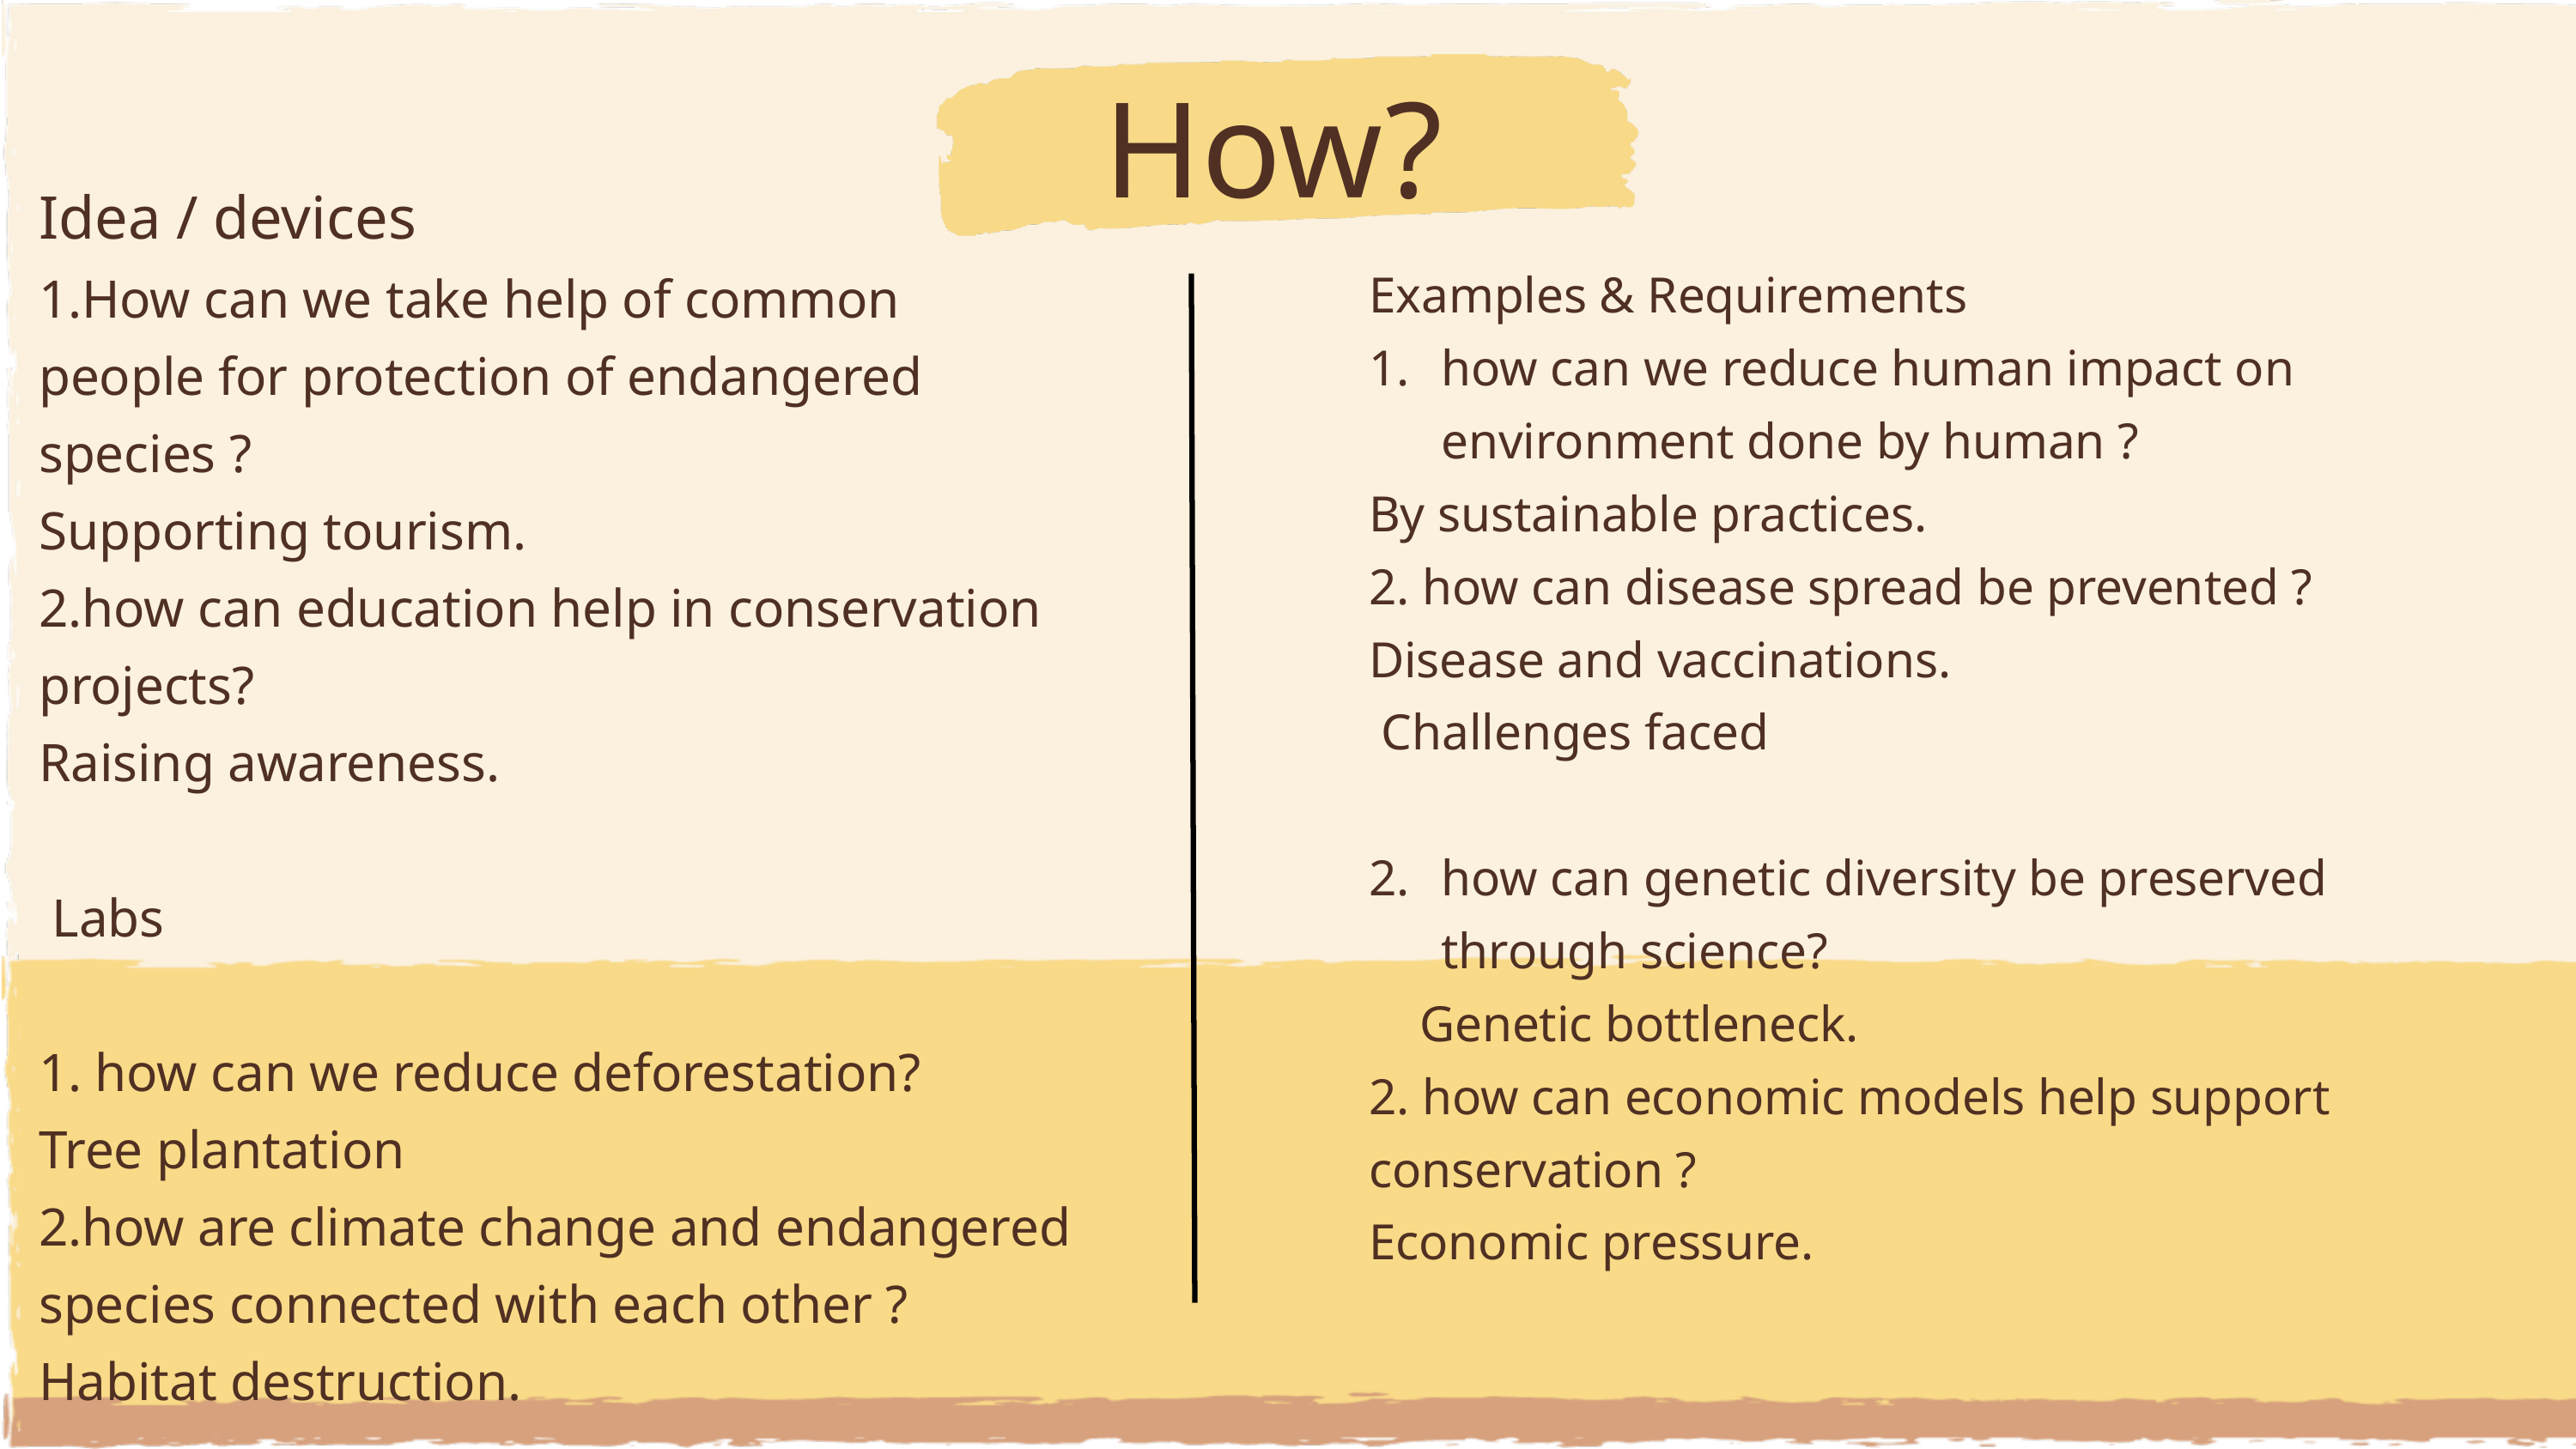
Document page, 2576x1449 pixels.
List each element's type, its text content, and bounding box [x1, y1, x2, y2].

text_box [1, 0, 2576, 1449]
text_box How? [1103, 65, 1473, 225]
text_box [936, 54, 1640, 236]
text_box Examples & Requirements how can we reduce human impact on environment done by human ? By sustainable practices. 2. how can disease spread be prevented ? Disease and vaccinations. Challenges faced how can genetic diversity be preserved through science? Genetic bottleneck. 2. how can economic models help support conservation ? Economic pressure. [1369, 250, 2474, 1270]
text_box Idea / devices 1.How can we take help of common people for protection of endangered species ? Supporting tourism. 2.how can education help in conservation projects? Raising awareness. Labs 1. how can we reduce deforestation? Tree plantation 2.how are climate change and endangered species connected with each other ? Habitat destruction. [39, 162, 1078, 1411]
